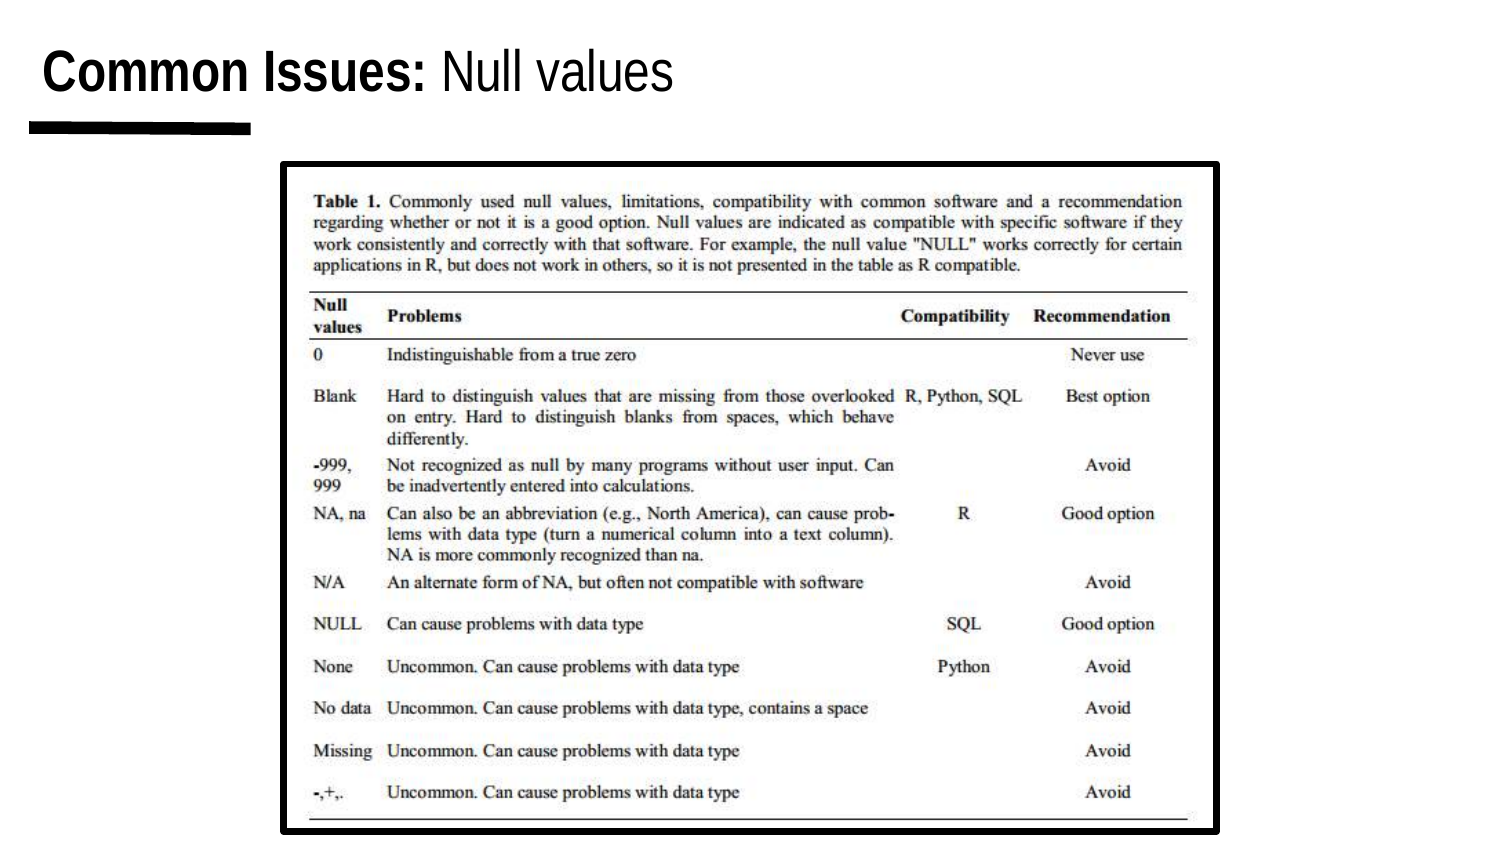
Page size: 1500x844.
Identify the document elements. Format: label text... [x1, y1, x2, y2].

picture [286, 166, 1214, 829]
title Common Issues: Null values [27, 18, 1449, 167]
